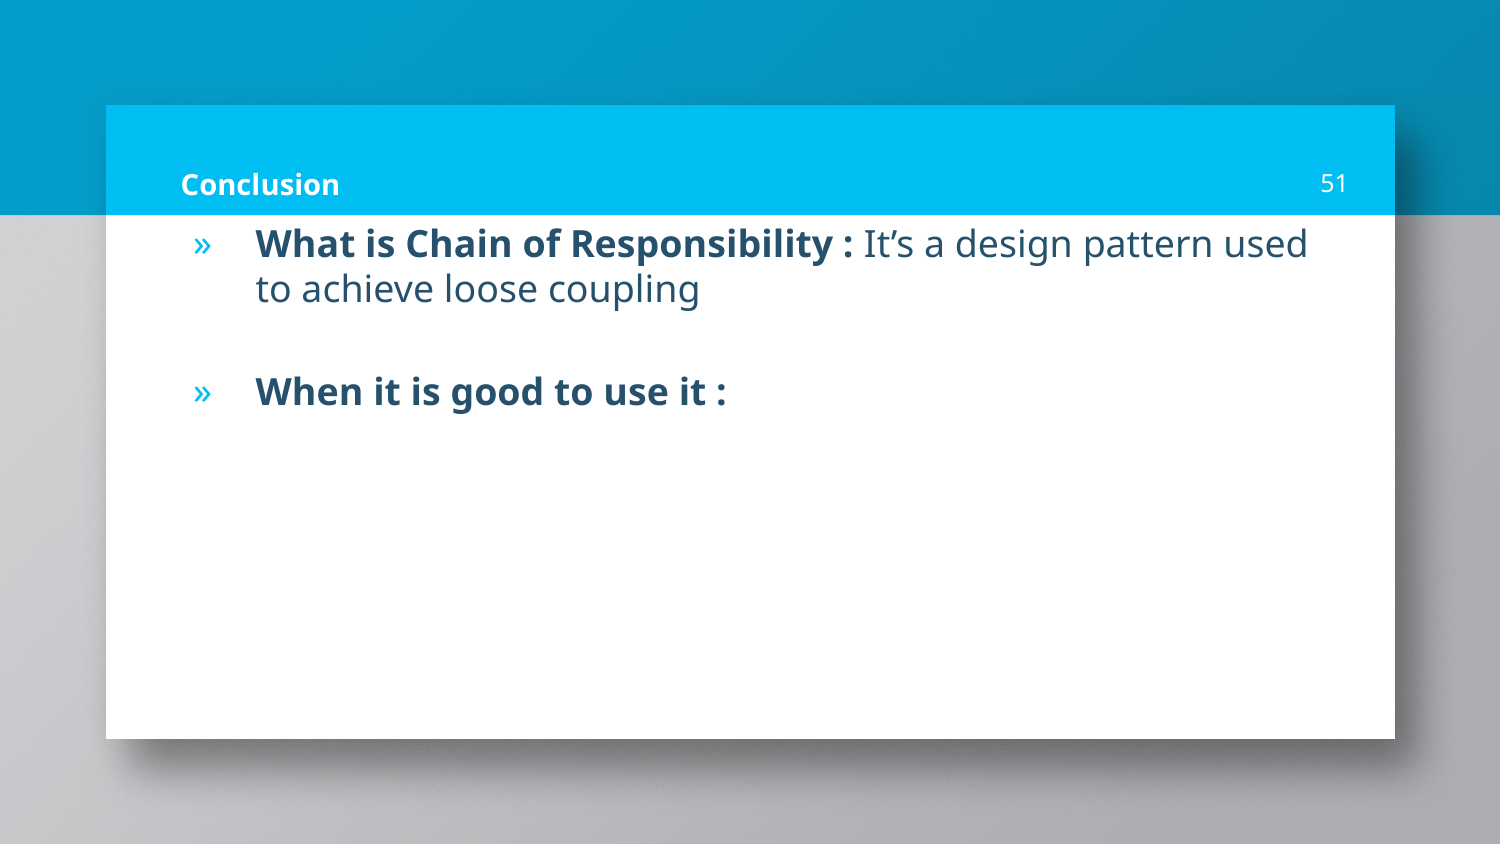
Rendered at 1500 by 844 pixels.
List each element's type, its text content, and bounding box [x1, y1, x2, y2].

list What is Chain of Responsibility : It’s a design pattern used to achieve loose coupling When it is good to use it : [165, 204, 1336, 662]
picture [0, 216, 1500, 844]
title Conclusion [165, 106, 1273, 204]
slide_number 51 [1273, 106, 1364, 217]
